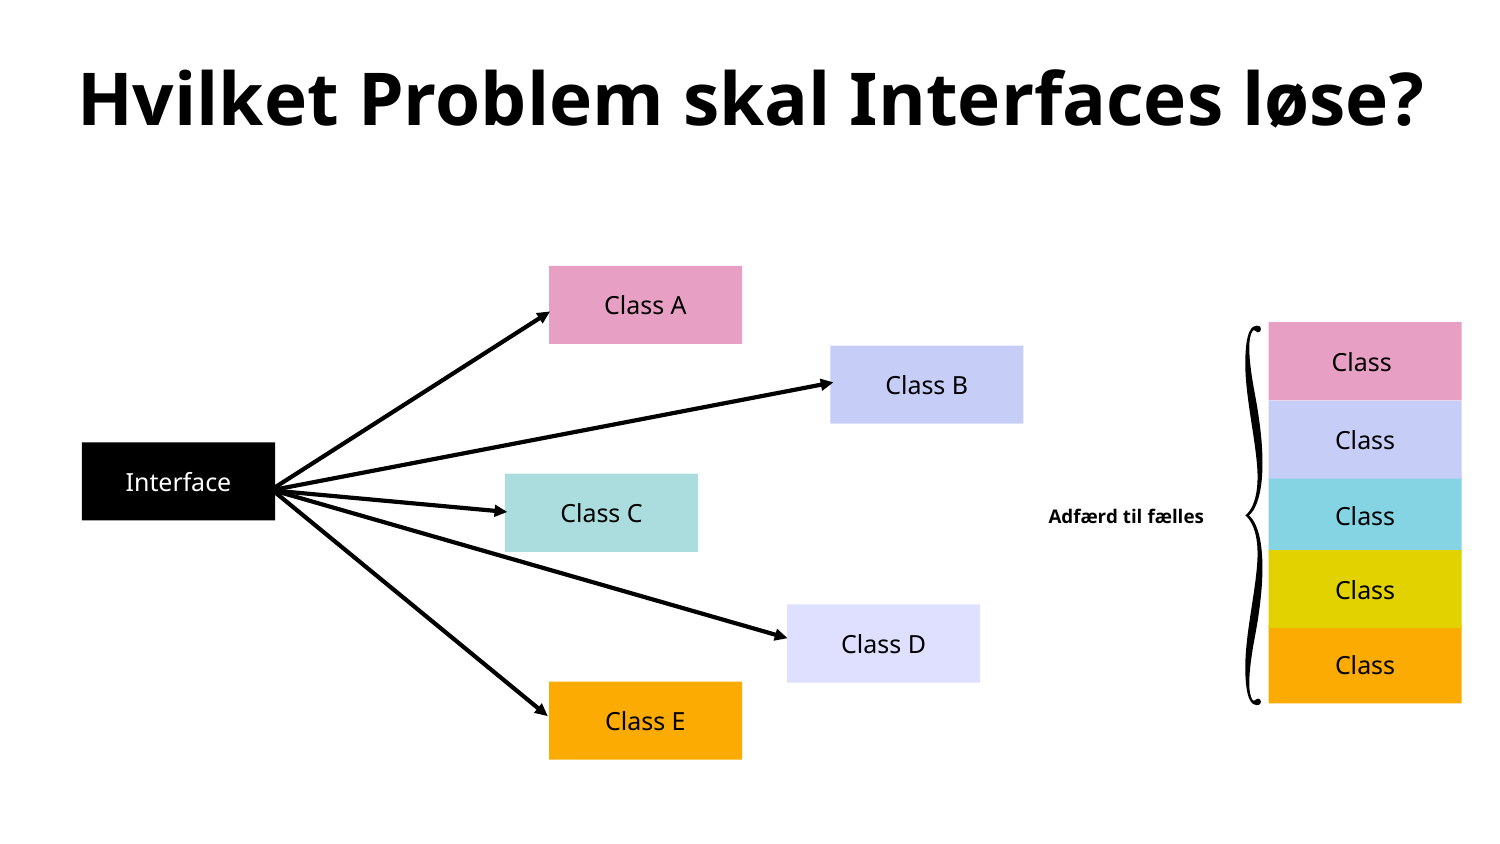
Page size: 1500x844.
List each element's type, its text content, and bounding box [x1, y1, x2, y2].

text_box Class [1268, 550, 1462, 629]
text_box Class [1268, 322, 1462, 400]
text_box Class E [549, 681, 743, 760]
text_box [272, 489, 788, 639]
text_box Adfærd til fælles [1013, 501, 1240, 531]
text_box Class A [549, 265, 743, 344]
text_box Class [1268, 629, 1462, 704]
text_box Interface [81, 442, 266, 521]
text_box Class [1268, 400, 1462, 479]
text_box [269, 311, 551, 383]
title Hvilket Problem skal Interfaces løse? [74, 66, 1462, 155]
text_box Class B [830, 345, 1024, 424]
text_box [272, 382, 834, 491]
text_box [1245, 325, 1263, 706]
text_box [272, 646, 548, 717]
text_box Class [1268, 479, 1462, 550]
text_box Class D [787, 604, 981, 683]
